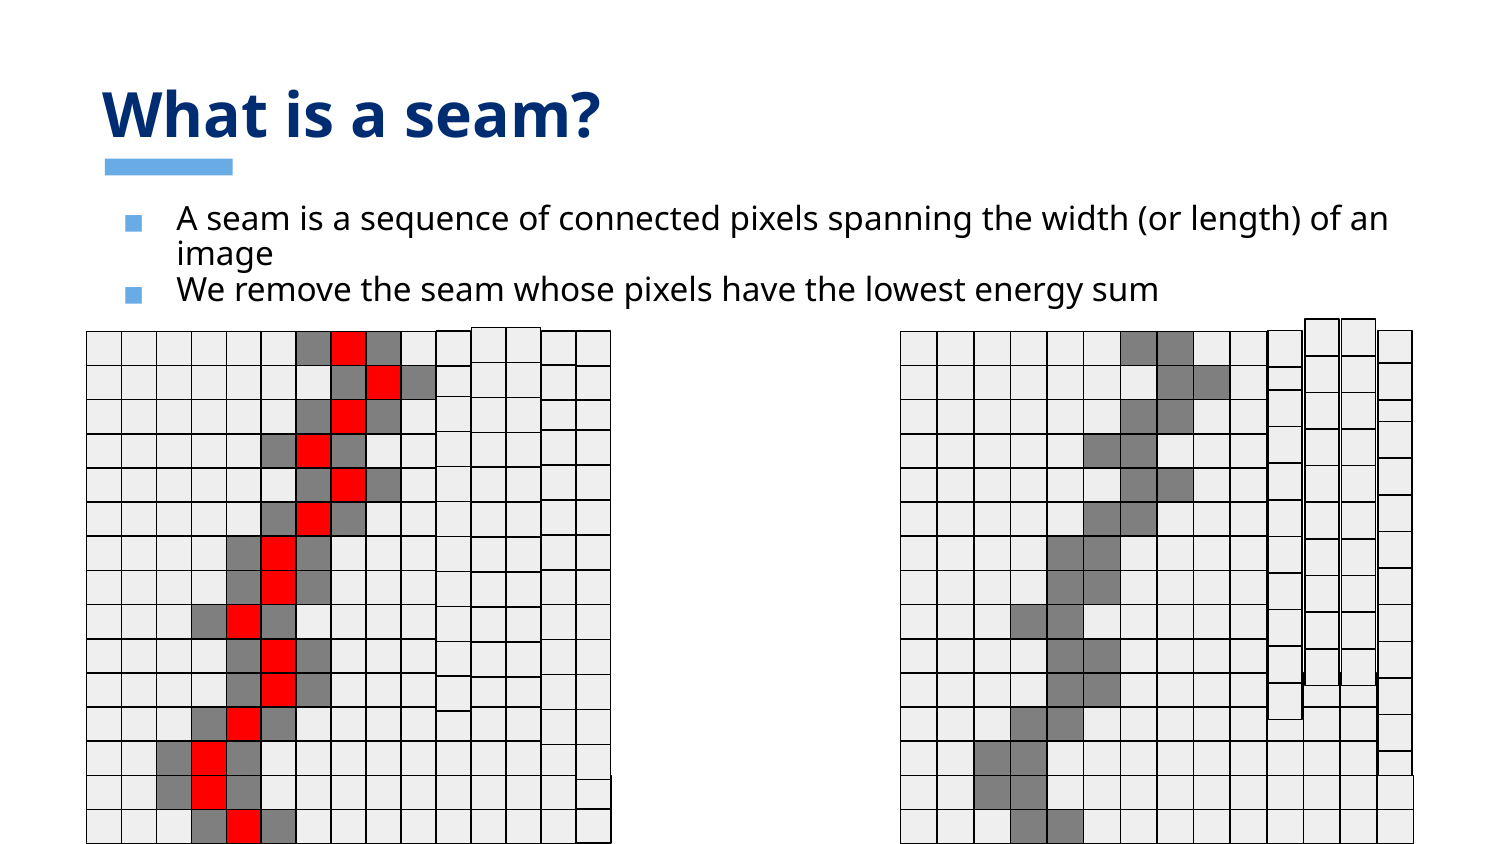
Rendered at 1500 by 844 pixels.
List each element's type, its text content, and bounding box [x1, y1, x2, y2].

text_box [900, 331, 1414, 844]
list A seam is a sequence of connected pixels spanning the width (or length) of an image We remove the seam whose pixels have the lowest energy sum [86, 193, 1414, 265]
title What is a seam? [86, 17, 1414, 159]
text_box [86, 331, 612, 844]
